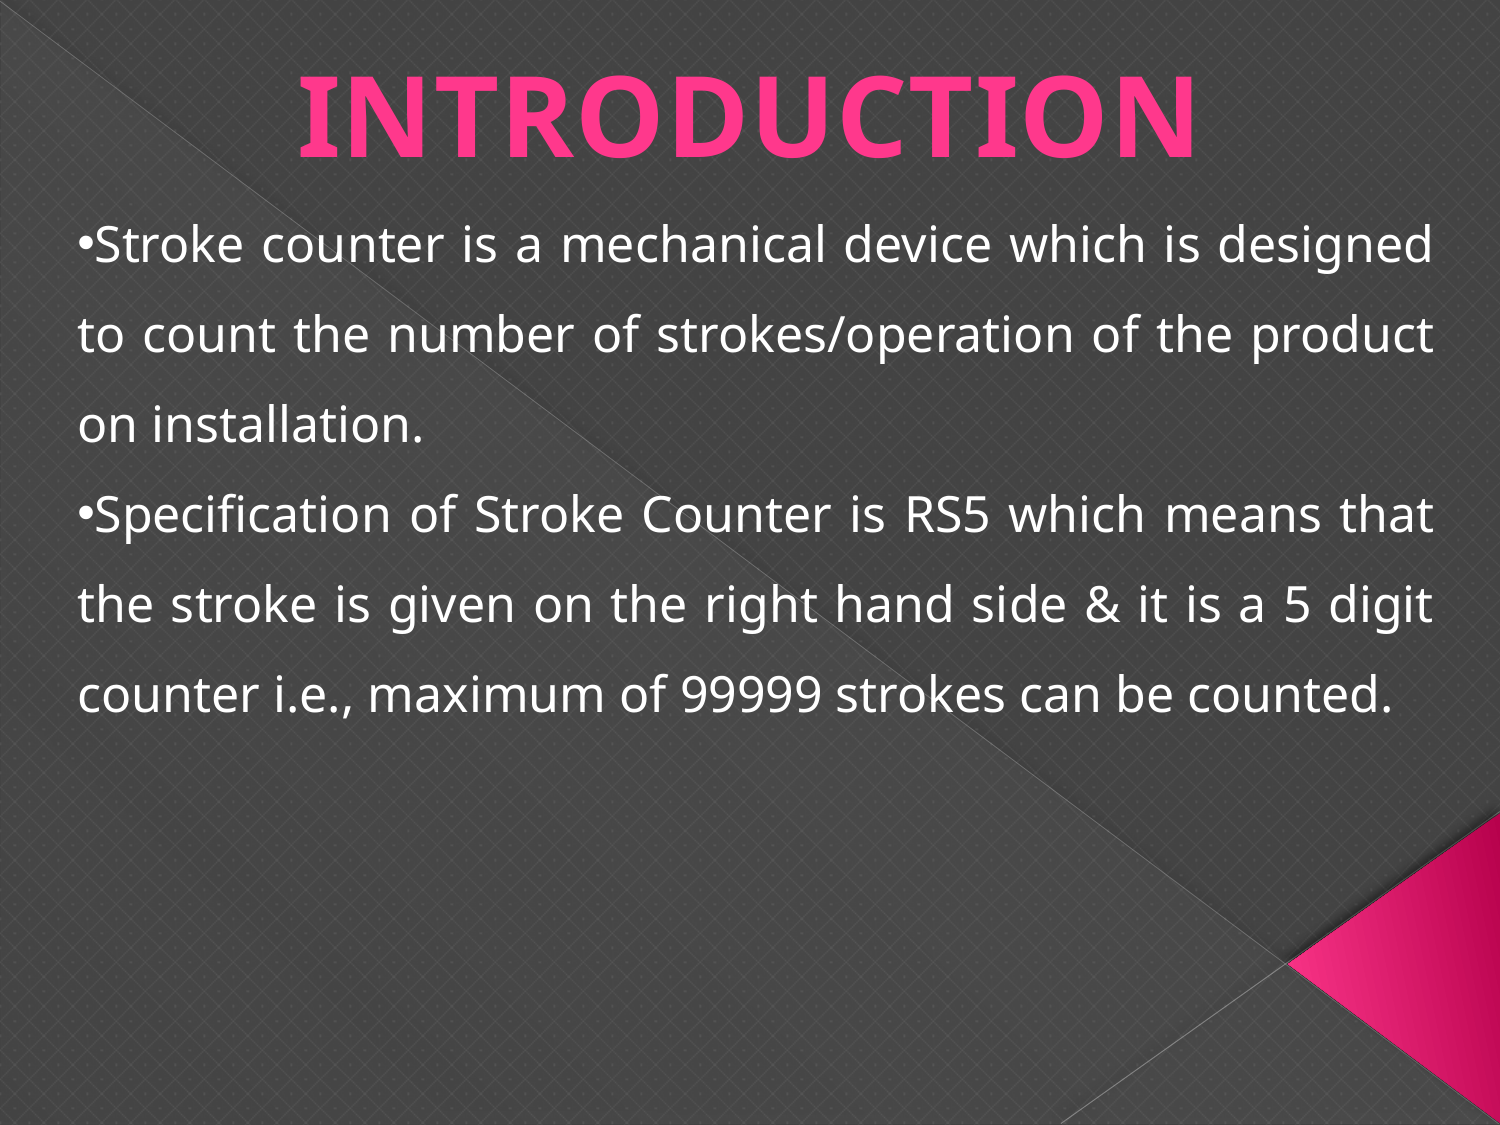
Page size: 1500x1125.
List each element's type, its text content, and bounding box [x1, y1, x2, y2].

text_box Stroke counter is a mechanical device which is designed to count the number of strokes/operation of the product on installation. Specification of Stroke Counter is RS5 which means that the stroke is given on the right hand side & it is a 5 digit counter i.e., maximum of 99999 strokes can be counted. [62, 188, 1450, 730]
text_box INTRODUCTION [0, 37, 1500, 188]
